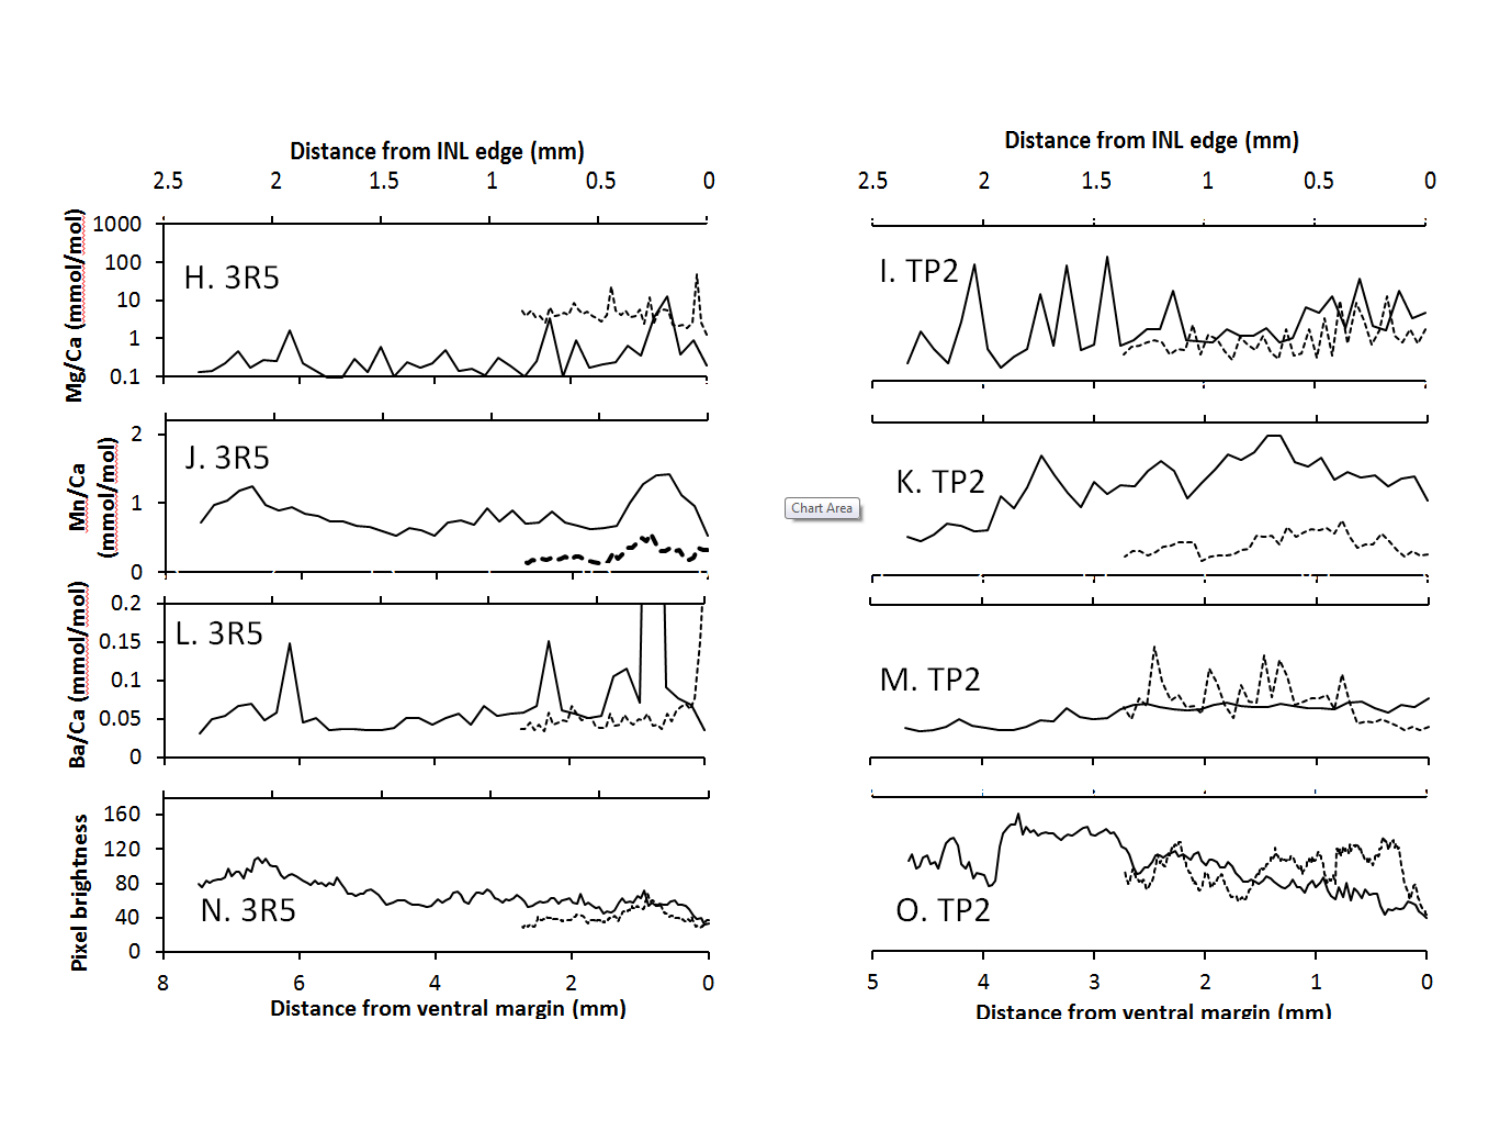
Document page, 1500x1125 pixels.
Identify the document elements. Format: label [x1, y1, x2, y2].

picture [56, 131, 1444, 1019]
